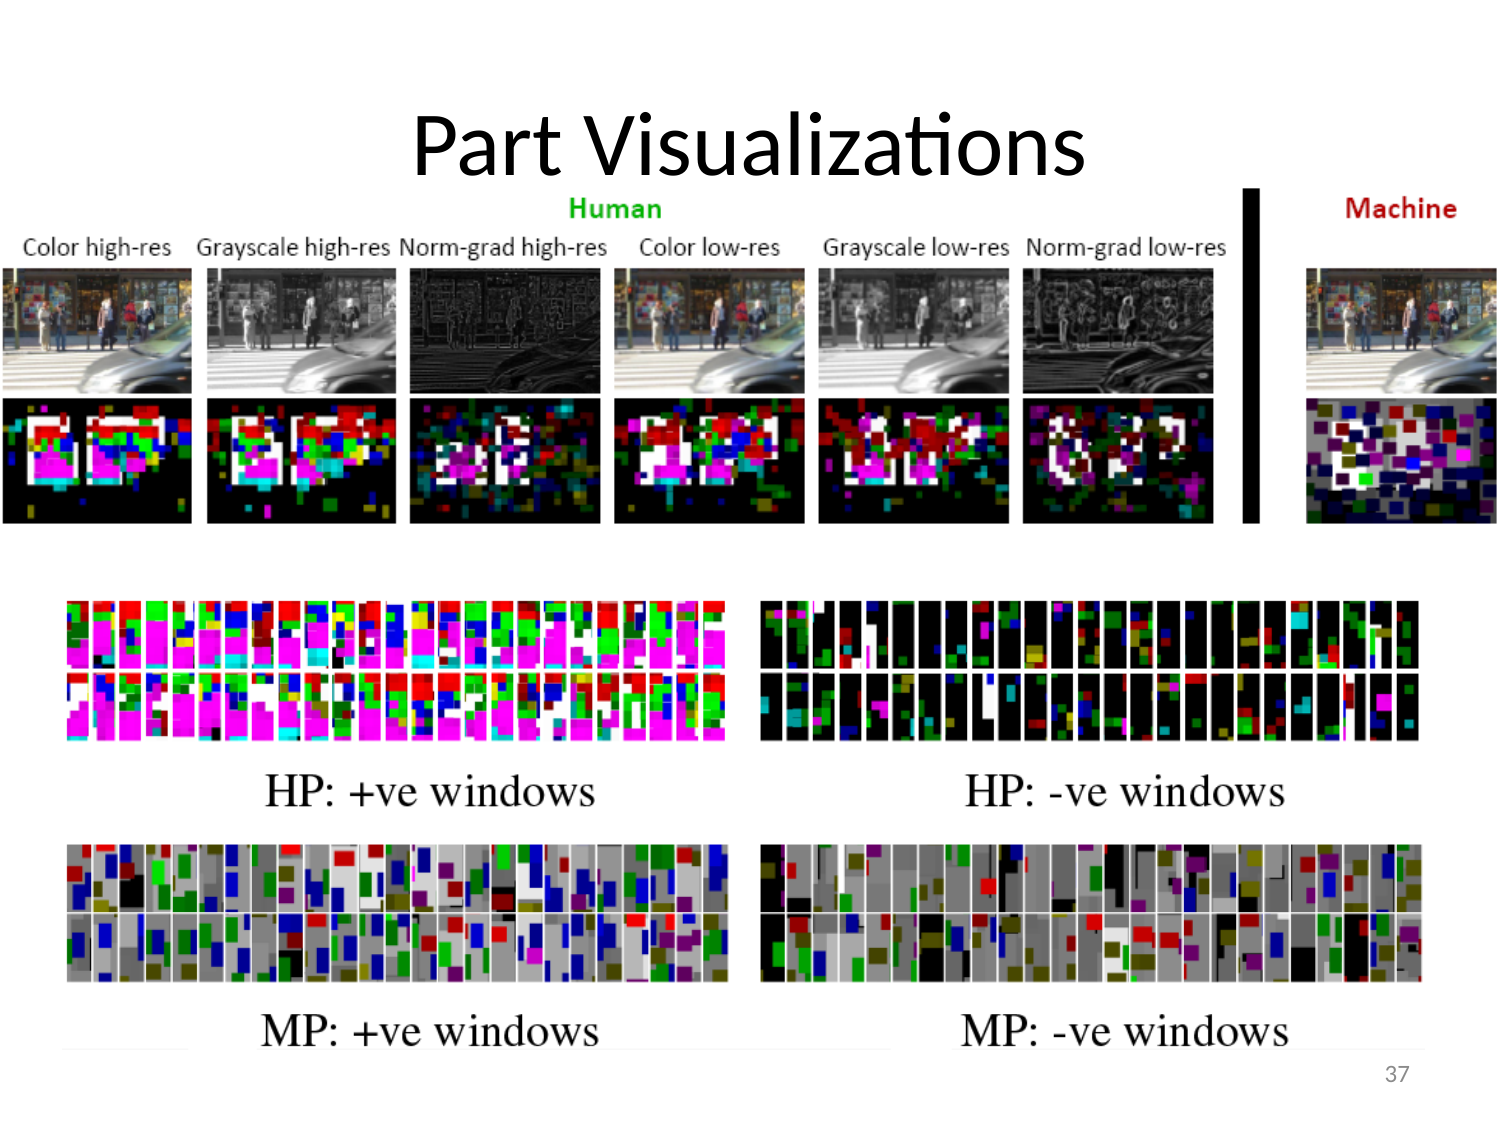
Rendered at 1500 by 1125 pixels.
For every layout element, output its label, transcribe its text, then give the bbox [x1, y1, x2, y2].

title Part Visualizations [75, 45, 1425, 185]
slide_number 37 [1074, 1057, 1425, 1103]
picture [62, 596, 1426, 1051]
picture [0, 187, 1500, 527]
